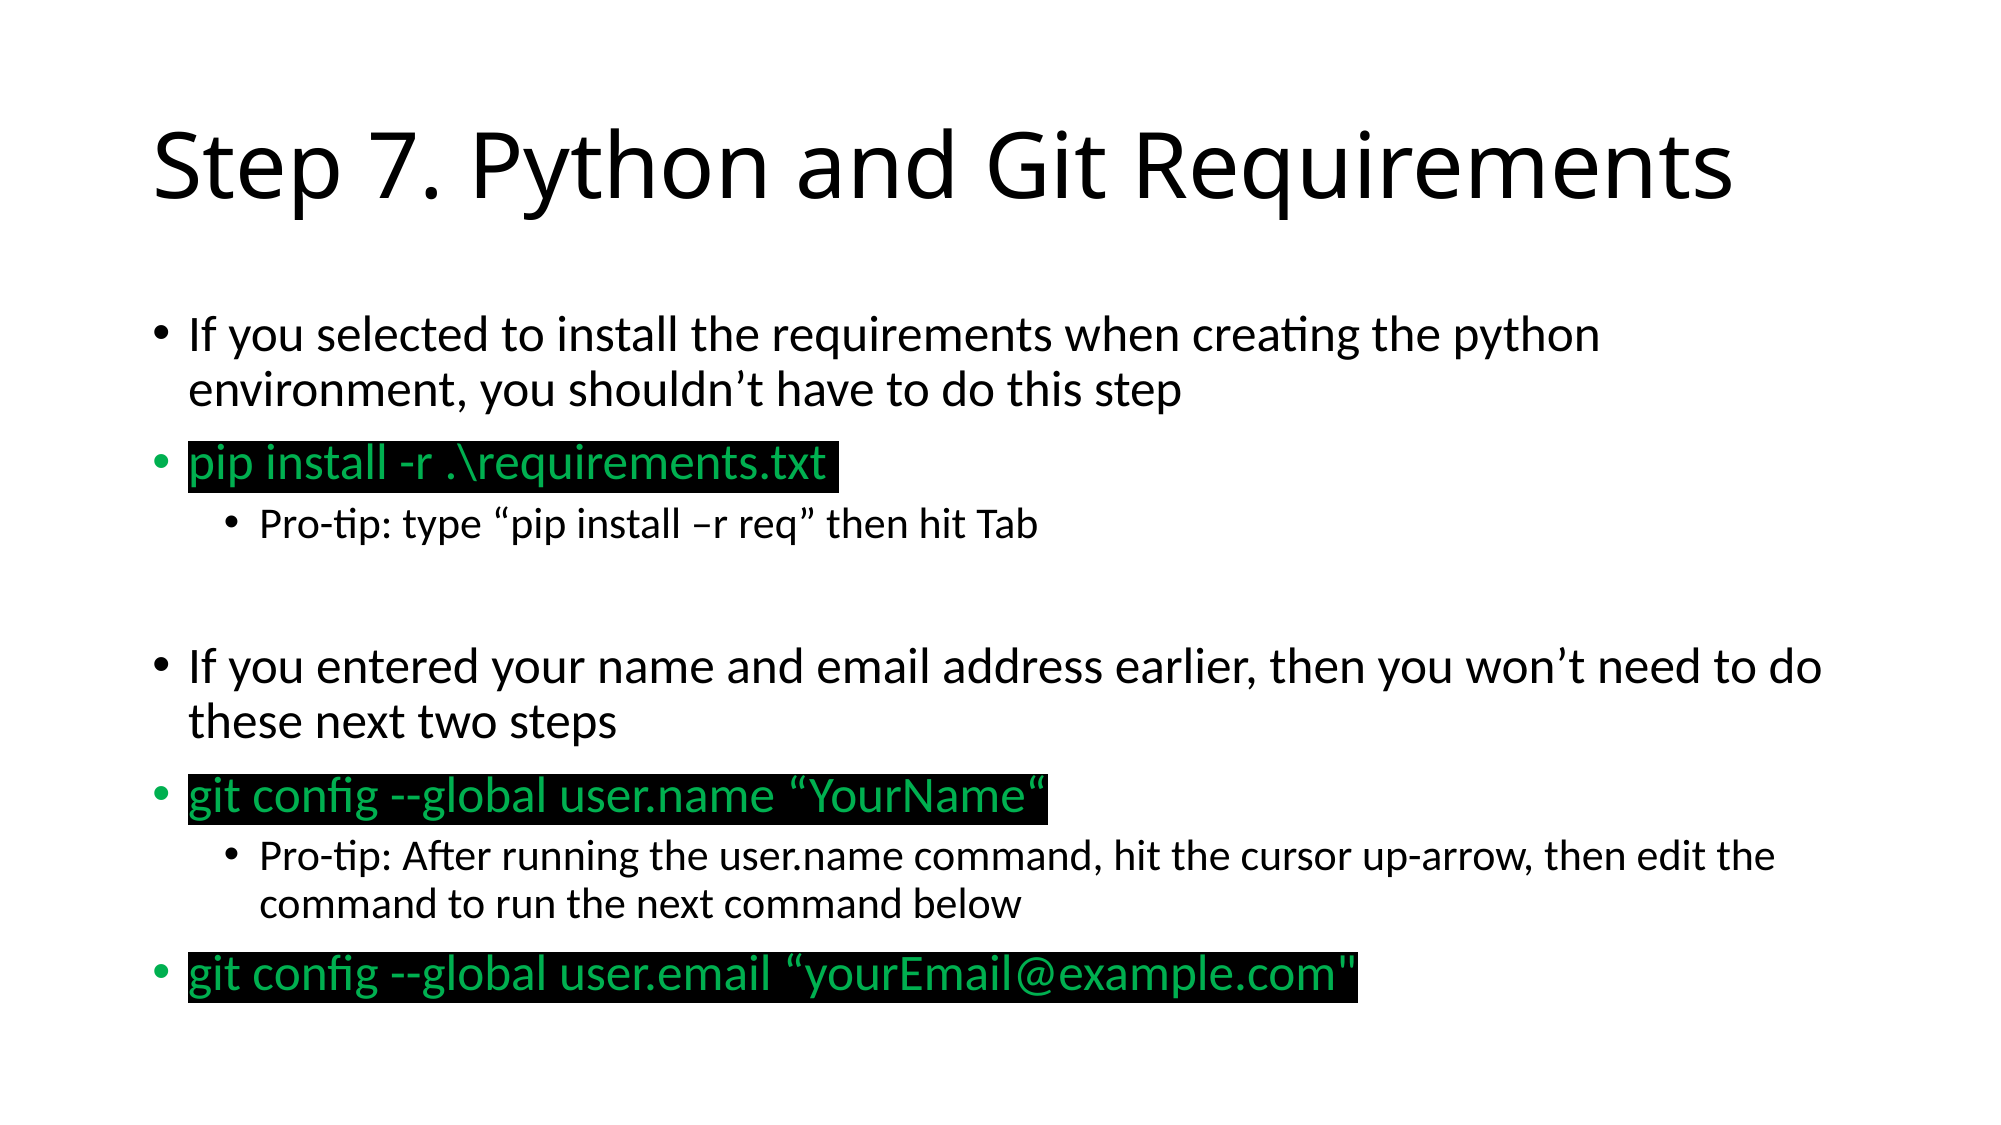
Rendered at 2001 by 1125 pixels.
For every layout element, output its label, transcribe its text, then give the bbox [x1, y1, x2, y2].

title Step 7. Python and Git Requirements [137, 59, 1863, 278]
list If you selected to install the requirements when creating the python environment, you shouldn’t have to do this step pip install -r .\requirements.txt Pro-tip: type “pip install –r req” then hit Tab If you entered your name and email address earlier, then you won’t need to do these next two steps git config --global user.name “YourName“ Pro-tip: After running the user.name command, hit the cursor up-arrow, then edit the command to run the next command below git config --global user.email “yourEmail@example.com" [137, 299, 1863, 1014]
